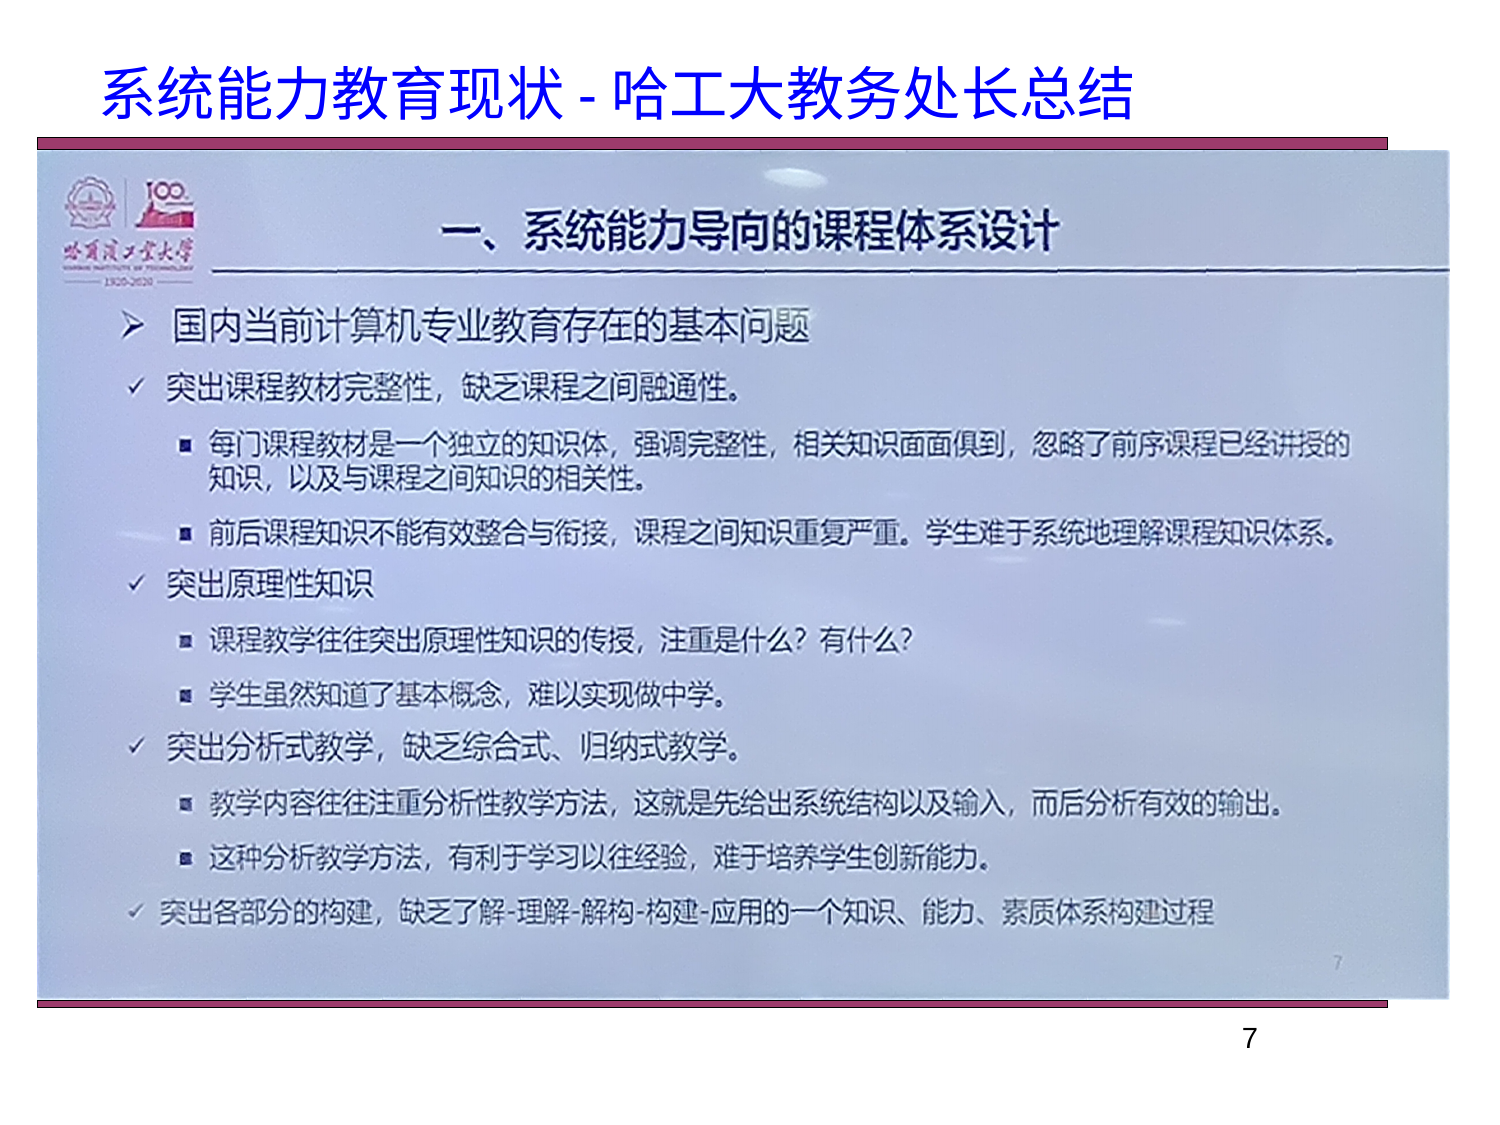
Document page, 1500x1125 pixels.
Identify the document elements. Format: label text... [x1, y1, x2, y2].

slide_number 7 [1074, 1012, 1425, 1075]
picture [37, 150, 1451, 1001]
text_box 系统能力教育现状-哈工大教务处长总结 [83, 35, 1234, 149]
